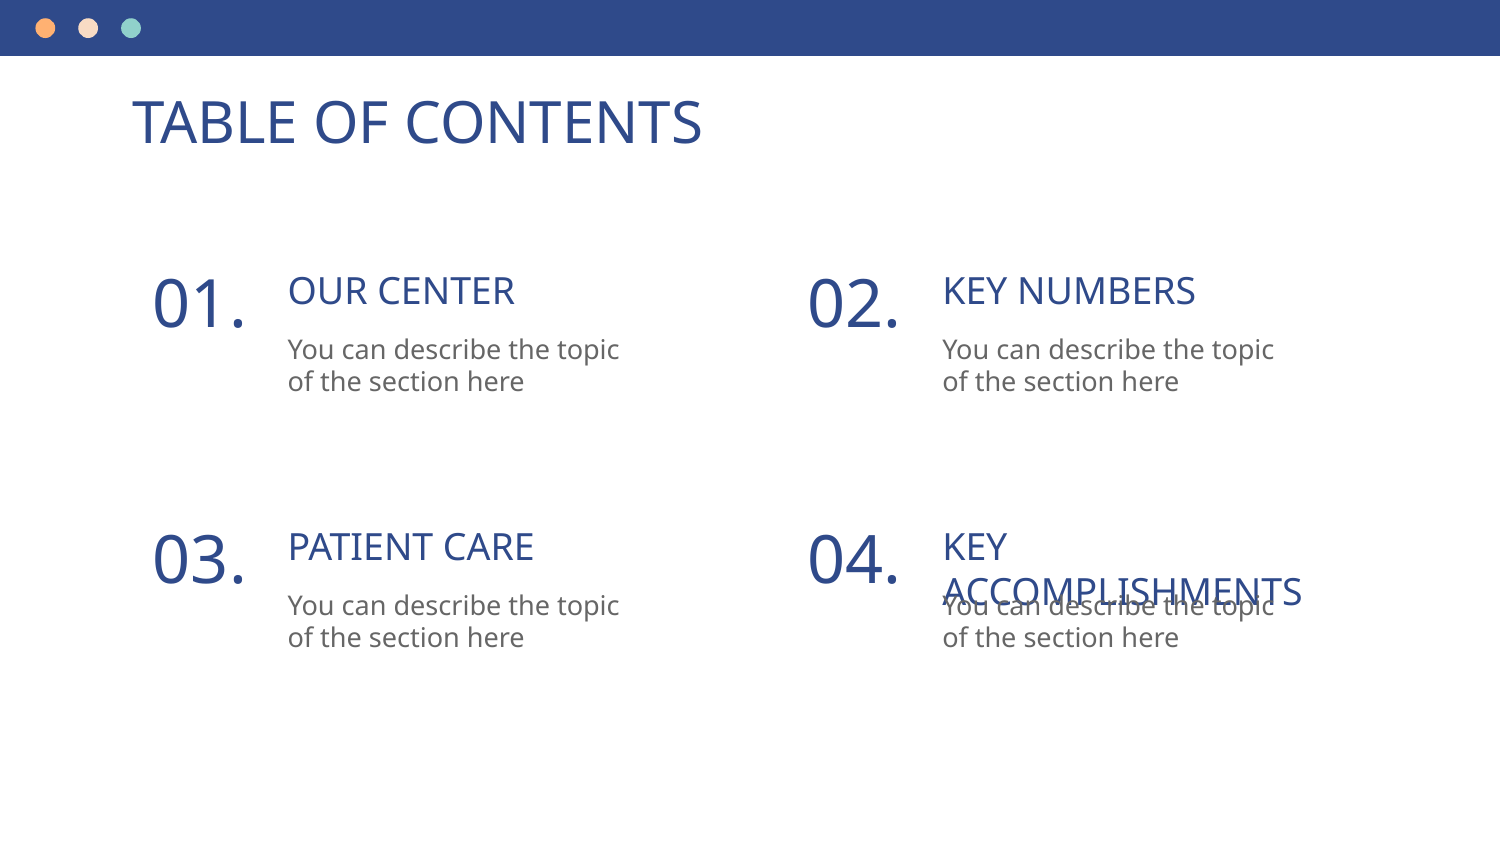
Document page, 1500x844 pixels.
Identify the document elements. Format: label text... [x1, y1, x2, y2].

title 01. [125, 260, 275, 357]
subtitle You can describe the topic of the section here [927, 317, 1301, 413]
title PATIENT CARE [272, 508, 711, 586]
title OUR CENTER [272, 252, 711, 329]
subtitle You can describe the topic of the section here [927, 573, 1301, 670]
title TABLE OF CONTENTS [117, 70, 1383, 148]
title 03. [125, 516, 275, 613]
subtitle You can describe the topic of the section here [272, 317, 647, 413]
title KEY ACCOMPLISHMENTS [927, 508, 1375, 586]
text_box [0, 0, 1500, 57]
title KEY NUMBERS [927, 252, 1375, 329]
title 02. [780, 260, 929, 357]
title 04. [780, 516, 929, 613]
subtitle You can describe the topic of the section here [272, 573, 647, 670]
